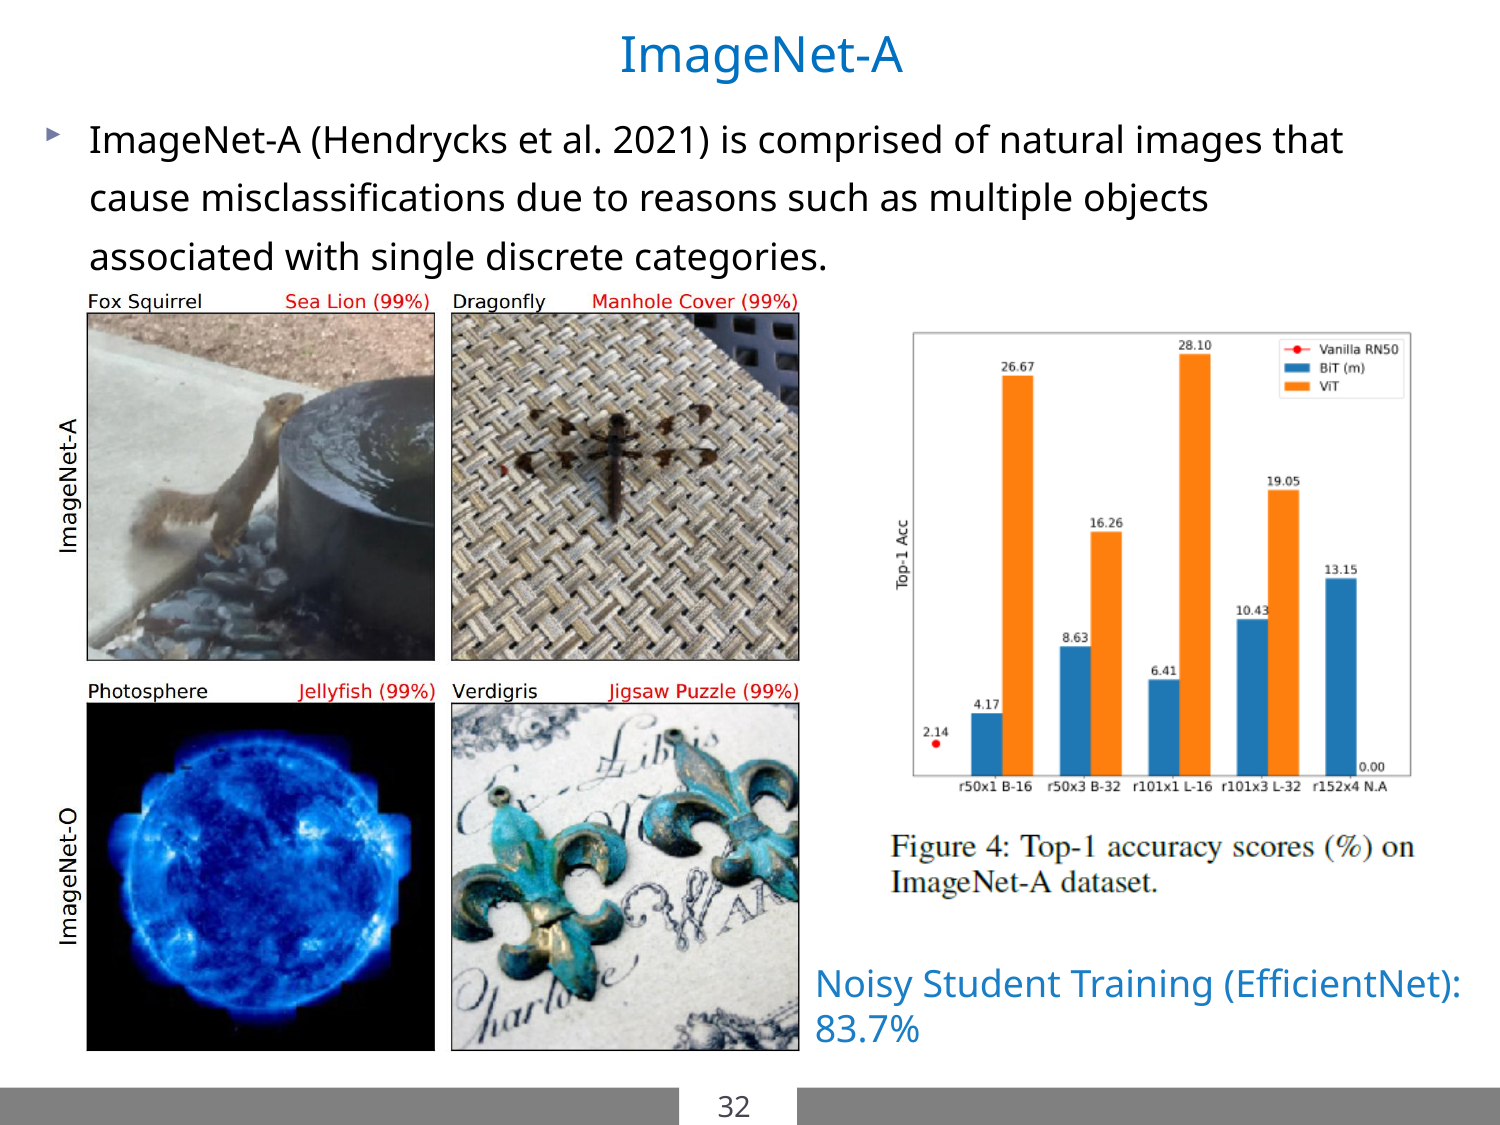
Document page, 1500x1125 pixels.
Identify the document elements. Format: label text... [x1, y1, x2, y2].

picture [55, 290, 801, 1052]
list ImageNet-A (Hendrycks et al. 2021) is comprised of natural images that cause misclassifications due to reasons such as multiple objects associated with single discrete categories. [29, 94, 1380, 308]
title ImageNet-A [86, 0, 1437, 90]
text_box Noisy Student Training (EfficientNet): 83.7% [806, 952, 1500, 1057]
picture [875, 328, 1432, 902]
